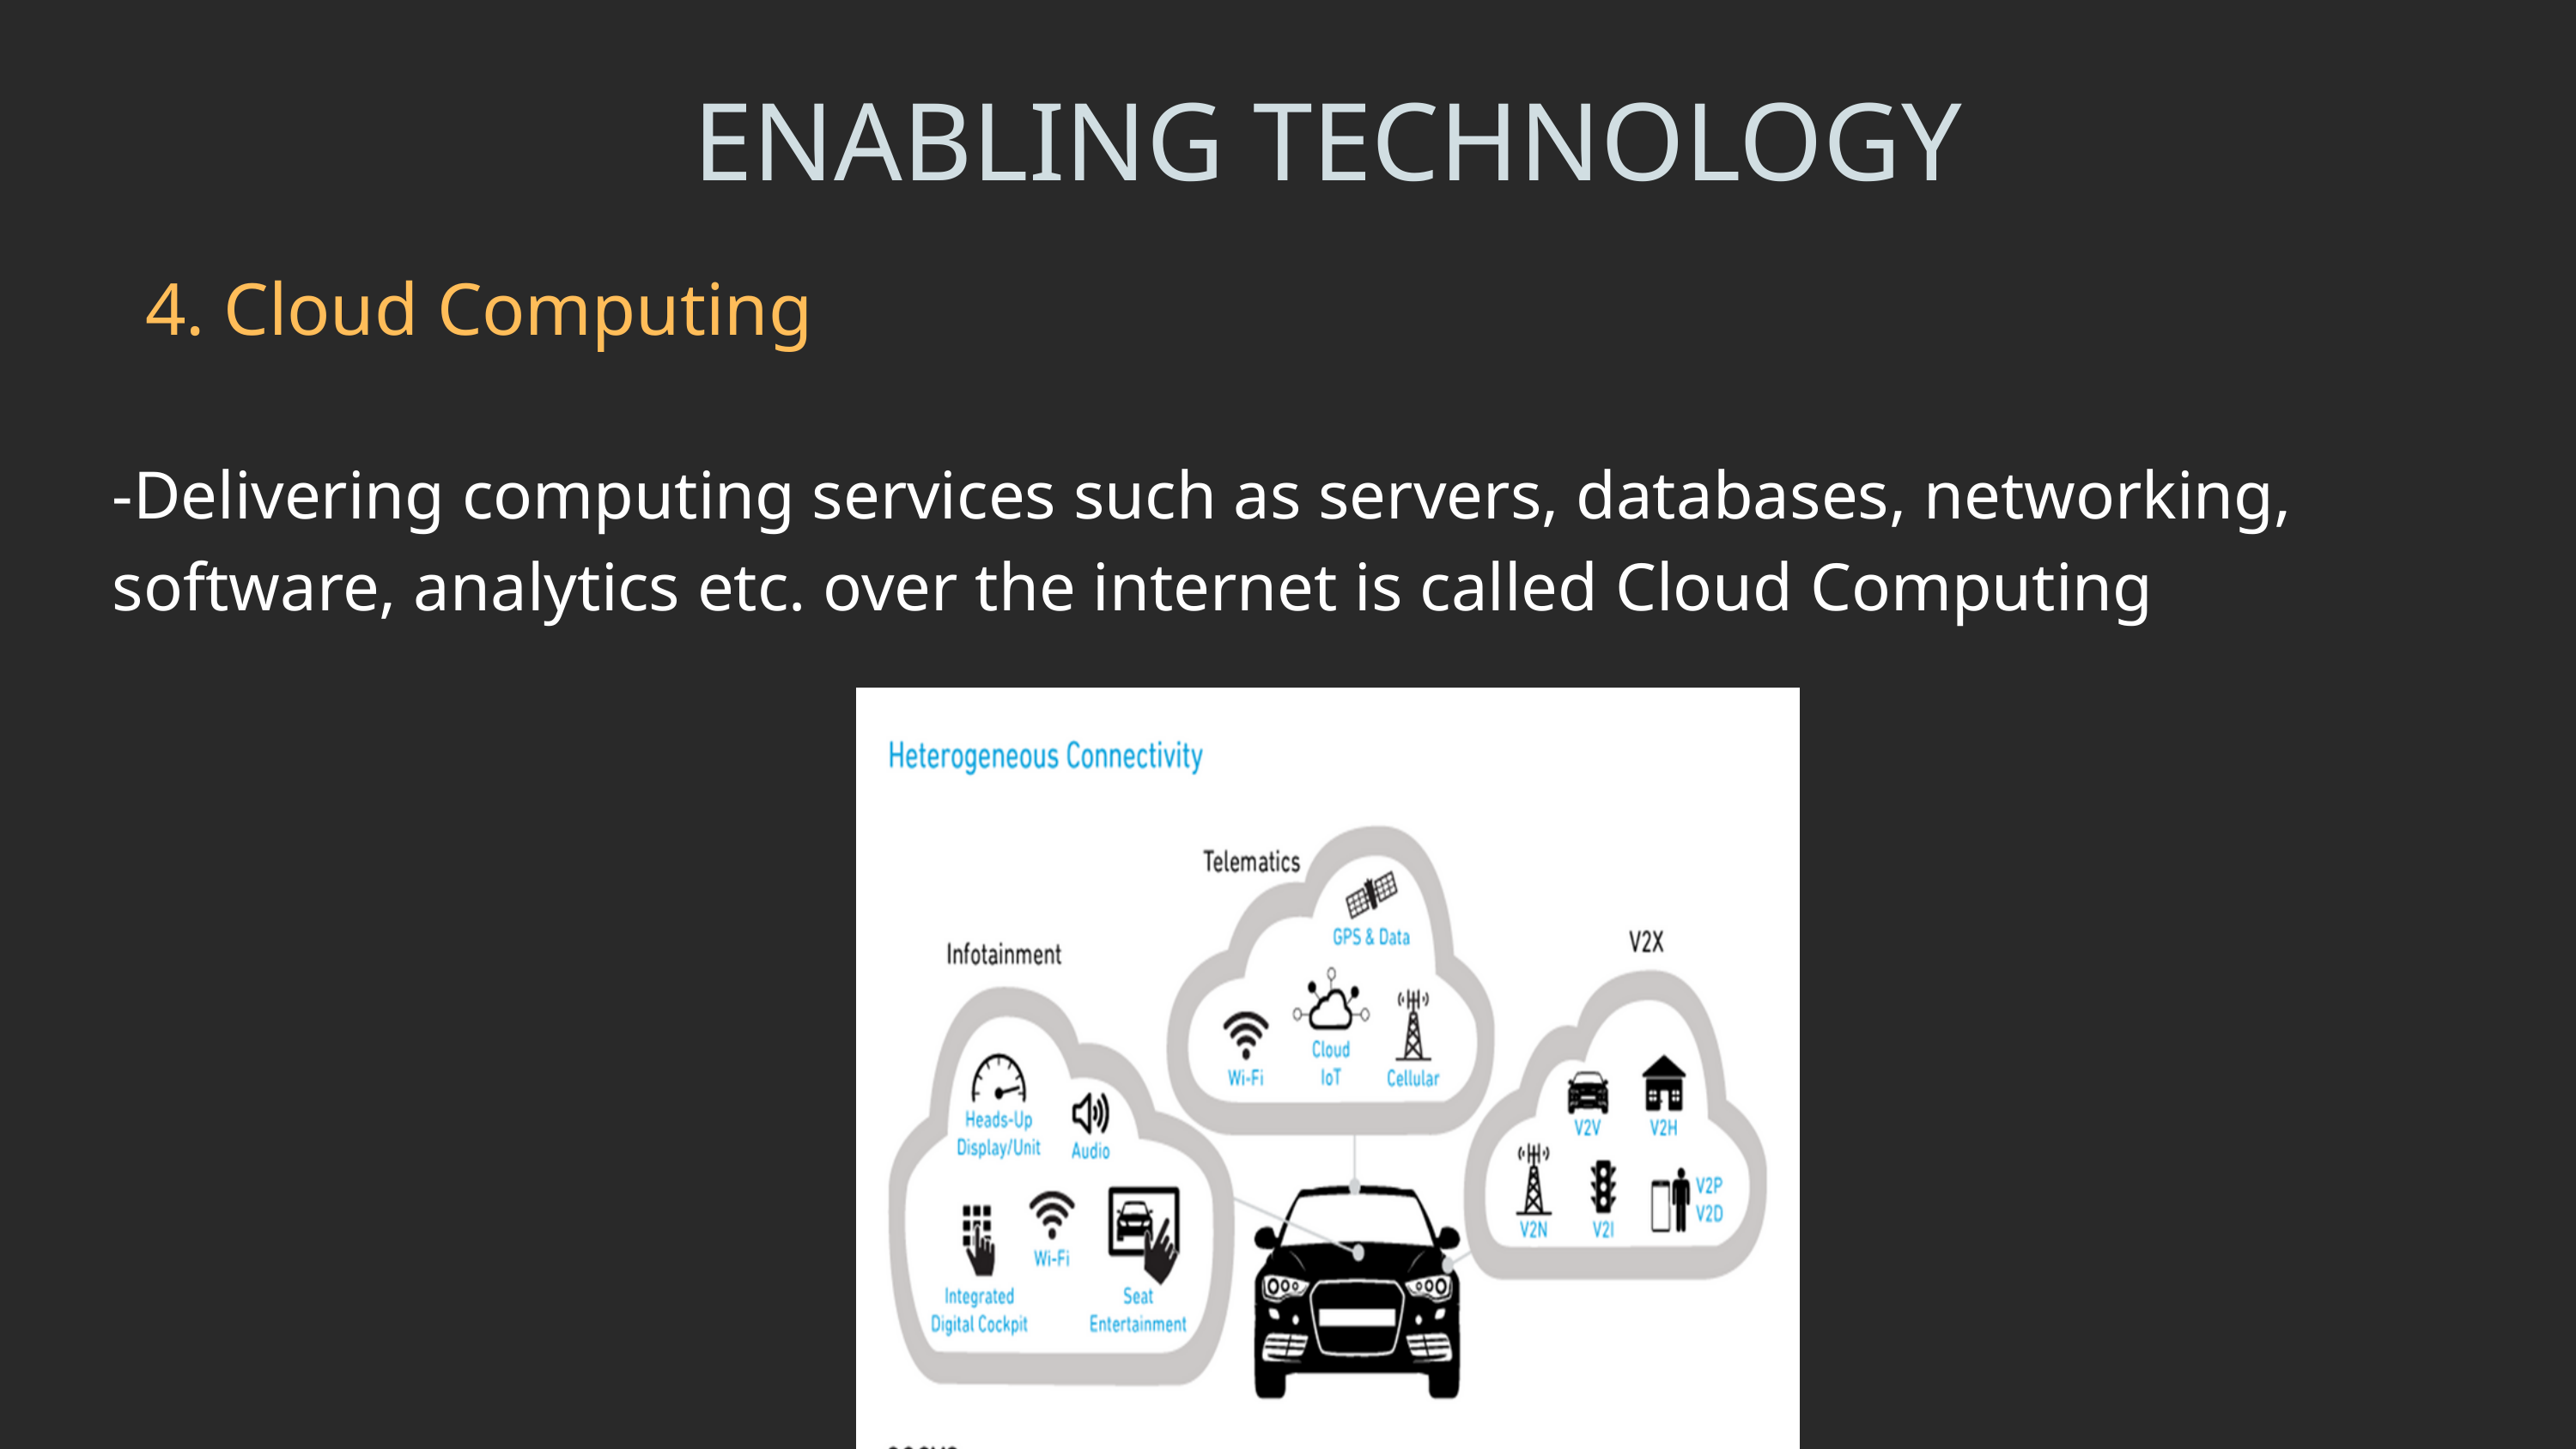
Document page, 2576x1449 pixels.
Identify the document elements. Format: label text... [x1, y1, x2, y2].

text_box -Delivering computing services such as servers, databases, networking, software, analytics etc. over the internet is called Cloud Computing [112, 440, 2323, 624]
text_box ENABLING TECHNOLOGY [543, 84, 2113, 203]
text_box 4. Cloud Computing [144, 249, 814, 349]
picture [855, 687, 1800, 1449]
